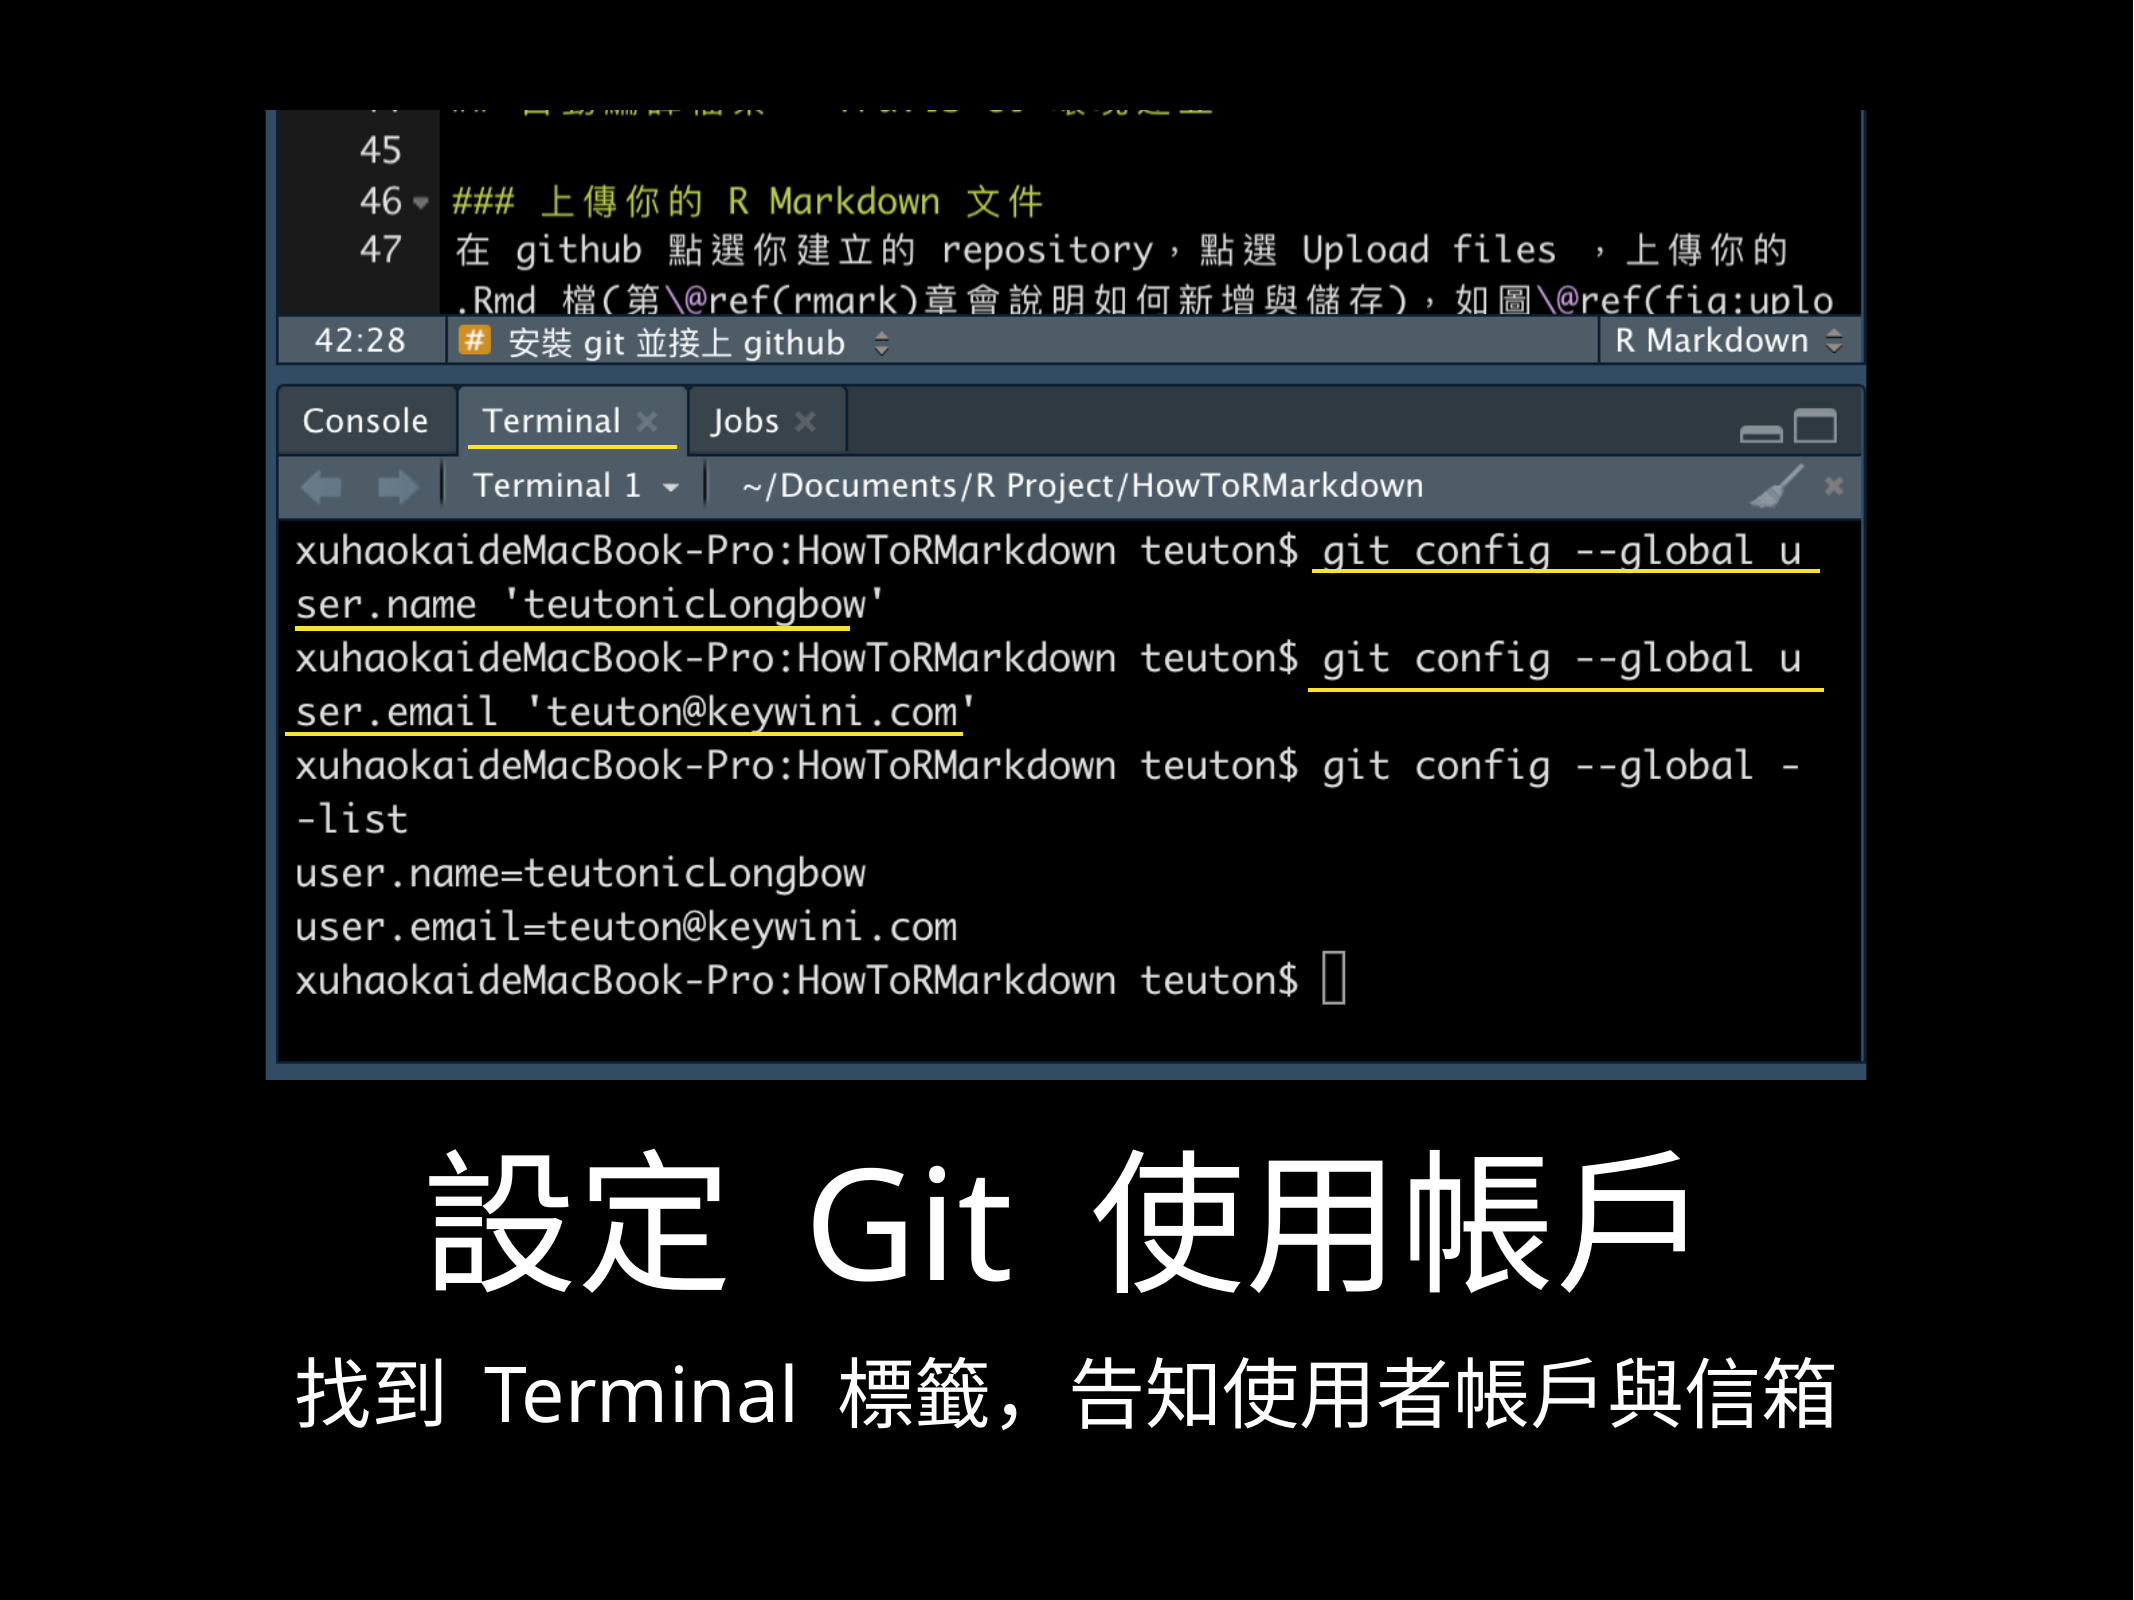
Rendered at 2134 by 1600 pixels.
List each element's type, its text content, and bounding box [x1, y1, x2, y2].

picture [265, 110, 1867, 1080]
title 設定 Git 使用帳戶 [207, 1101, 1926, 1336]
list 找到 Terminal 標籤，告知使用者帳戶與信箱 [207, 1336, 1926, 1524]
